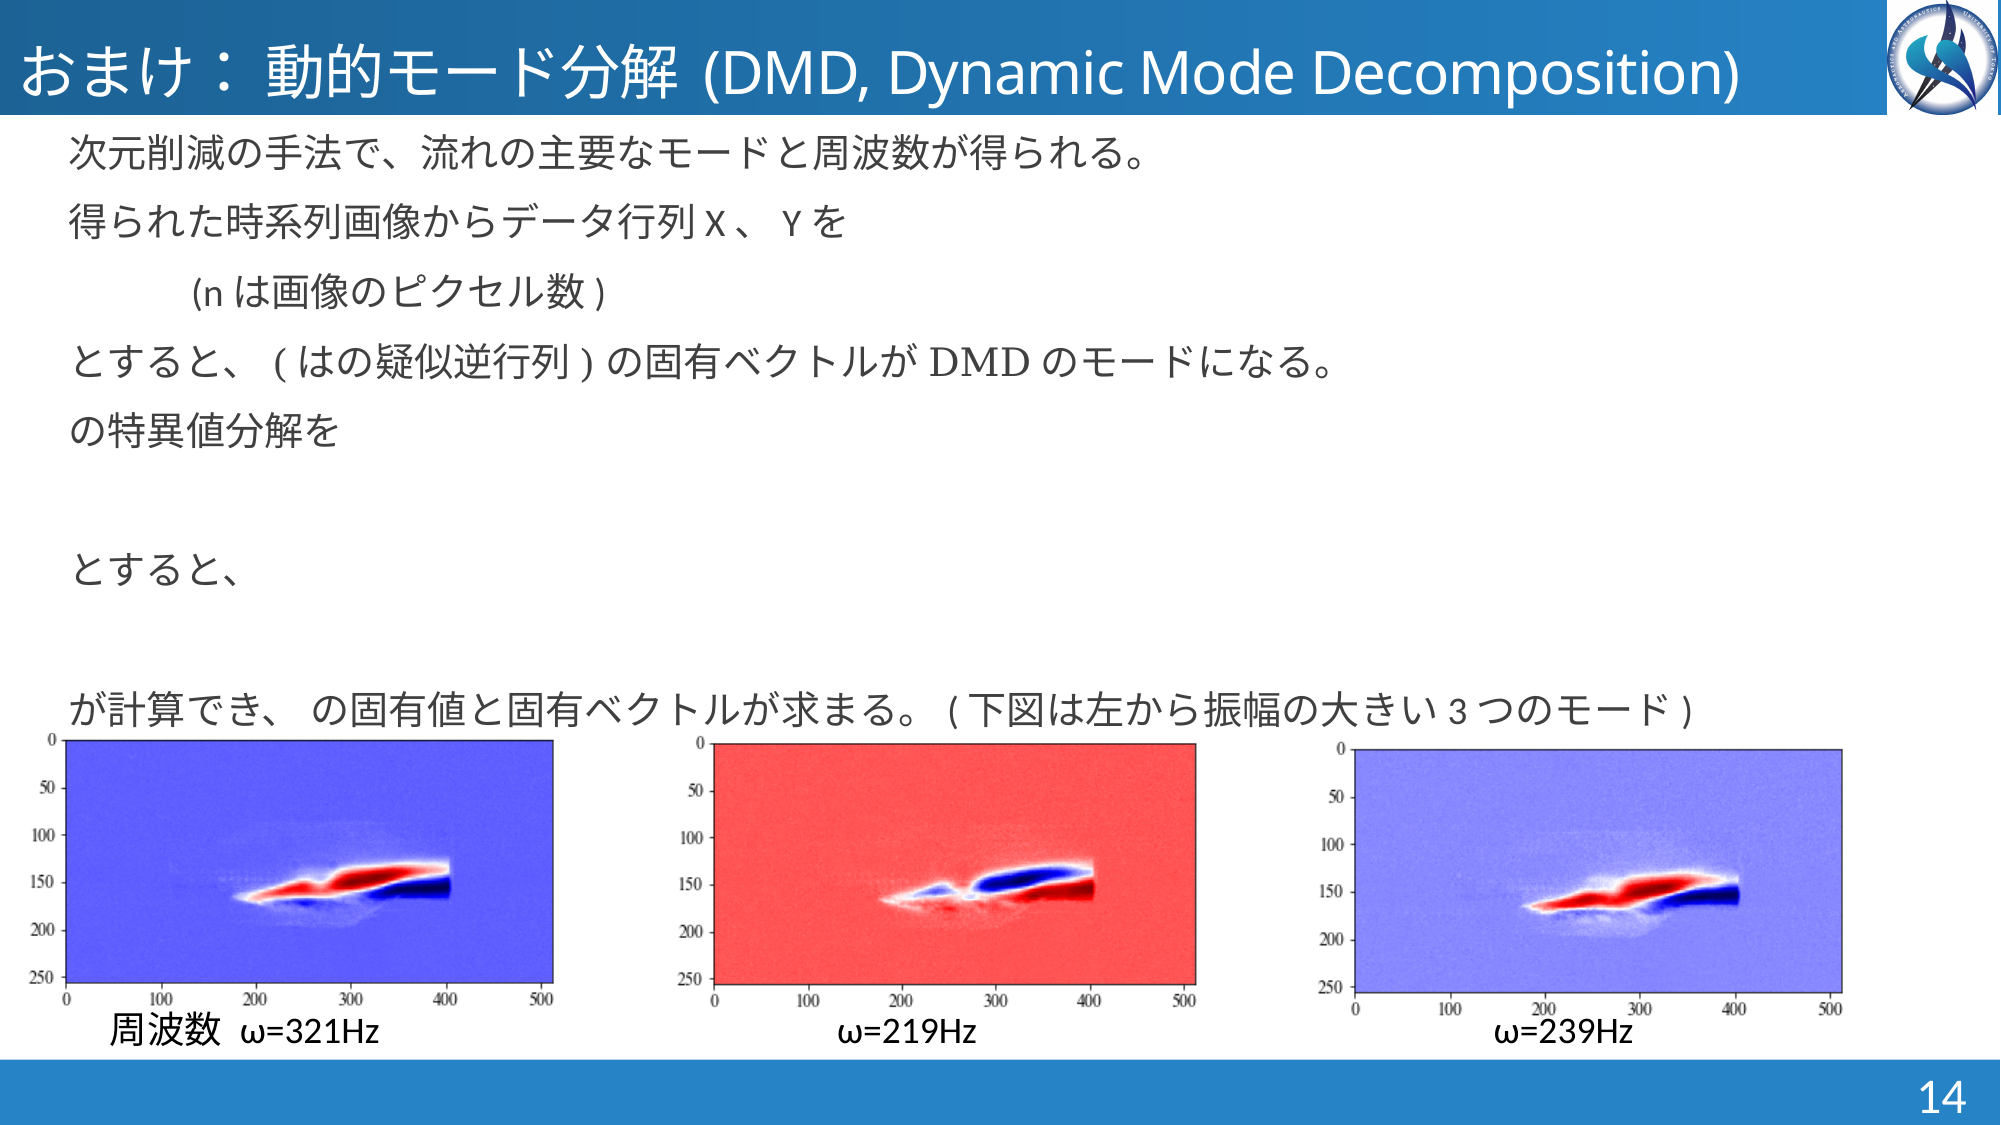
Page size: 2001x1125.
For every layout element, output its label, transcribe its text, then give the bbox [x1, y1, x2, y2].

picture [20, 732, 561, 1014]
text_box 周波数 ω=321Hz ω=219Hz ω=239Hz [94, 999, 1905, 1059]
title おまけ： 動的モード分解 (DMD, Dynamic Mode Decomposition) [2, 0, 1791, 115]
picture [674, 732, 1204, 1014]
picture [1887, 0, 1998, 115]
picture [1317, 739, 1858, 1022]
slide_number 14 [1766, 1059, 1982, 1125]
